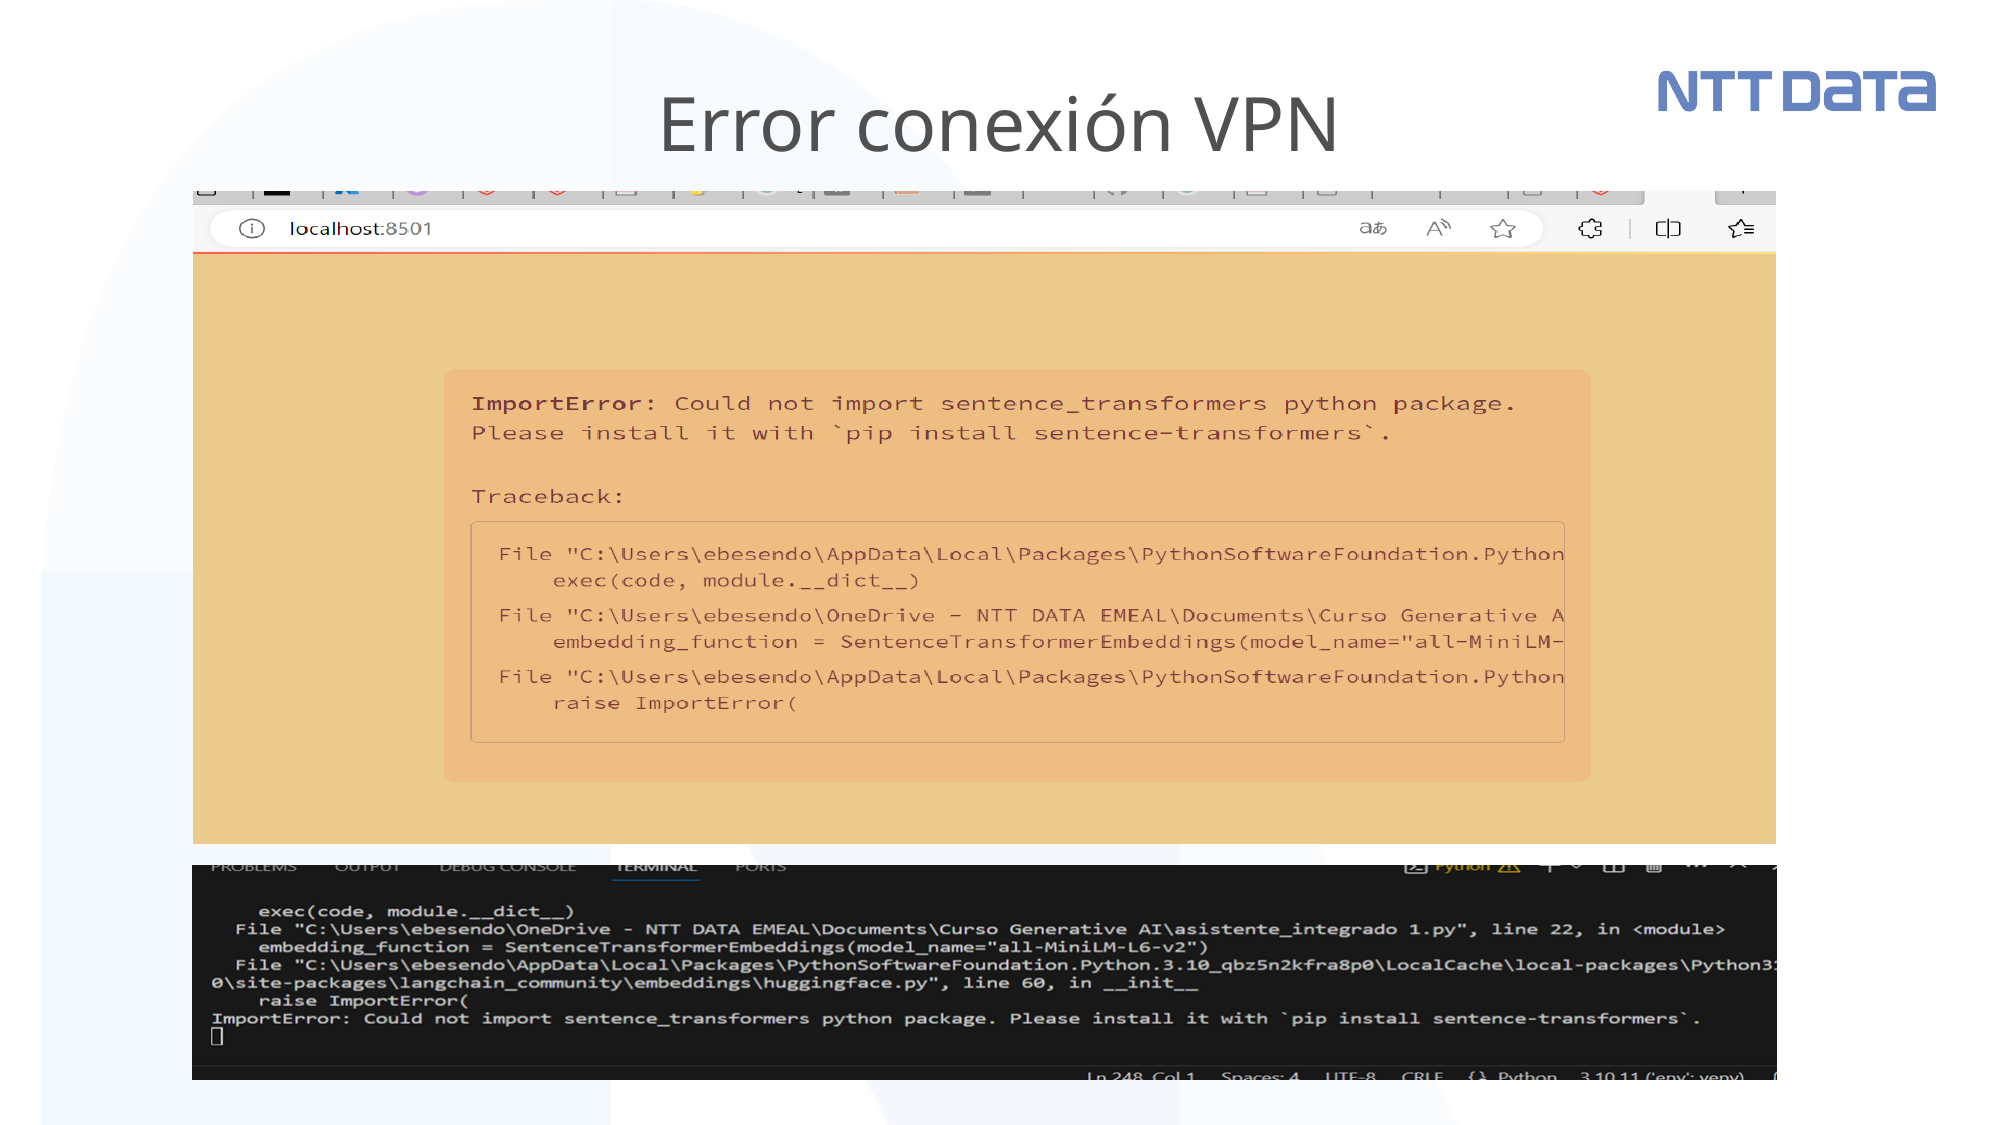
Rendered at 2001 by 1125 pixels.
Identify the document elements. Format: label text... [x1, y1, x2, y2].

title Error conexión VPN [137, 18, 1863, 236]
picture [192, 865, 1777, 1080]
picture [193, 191, 1776, 844]
picture [1863, 50, 1956, 132]
